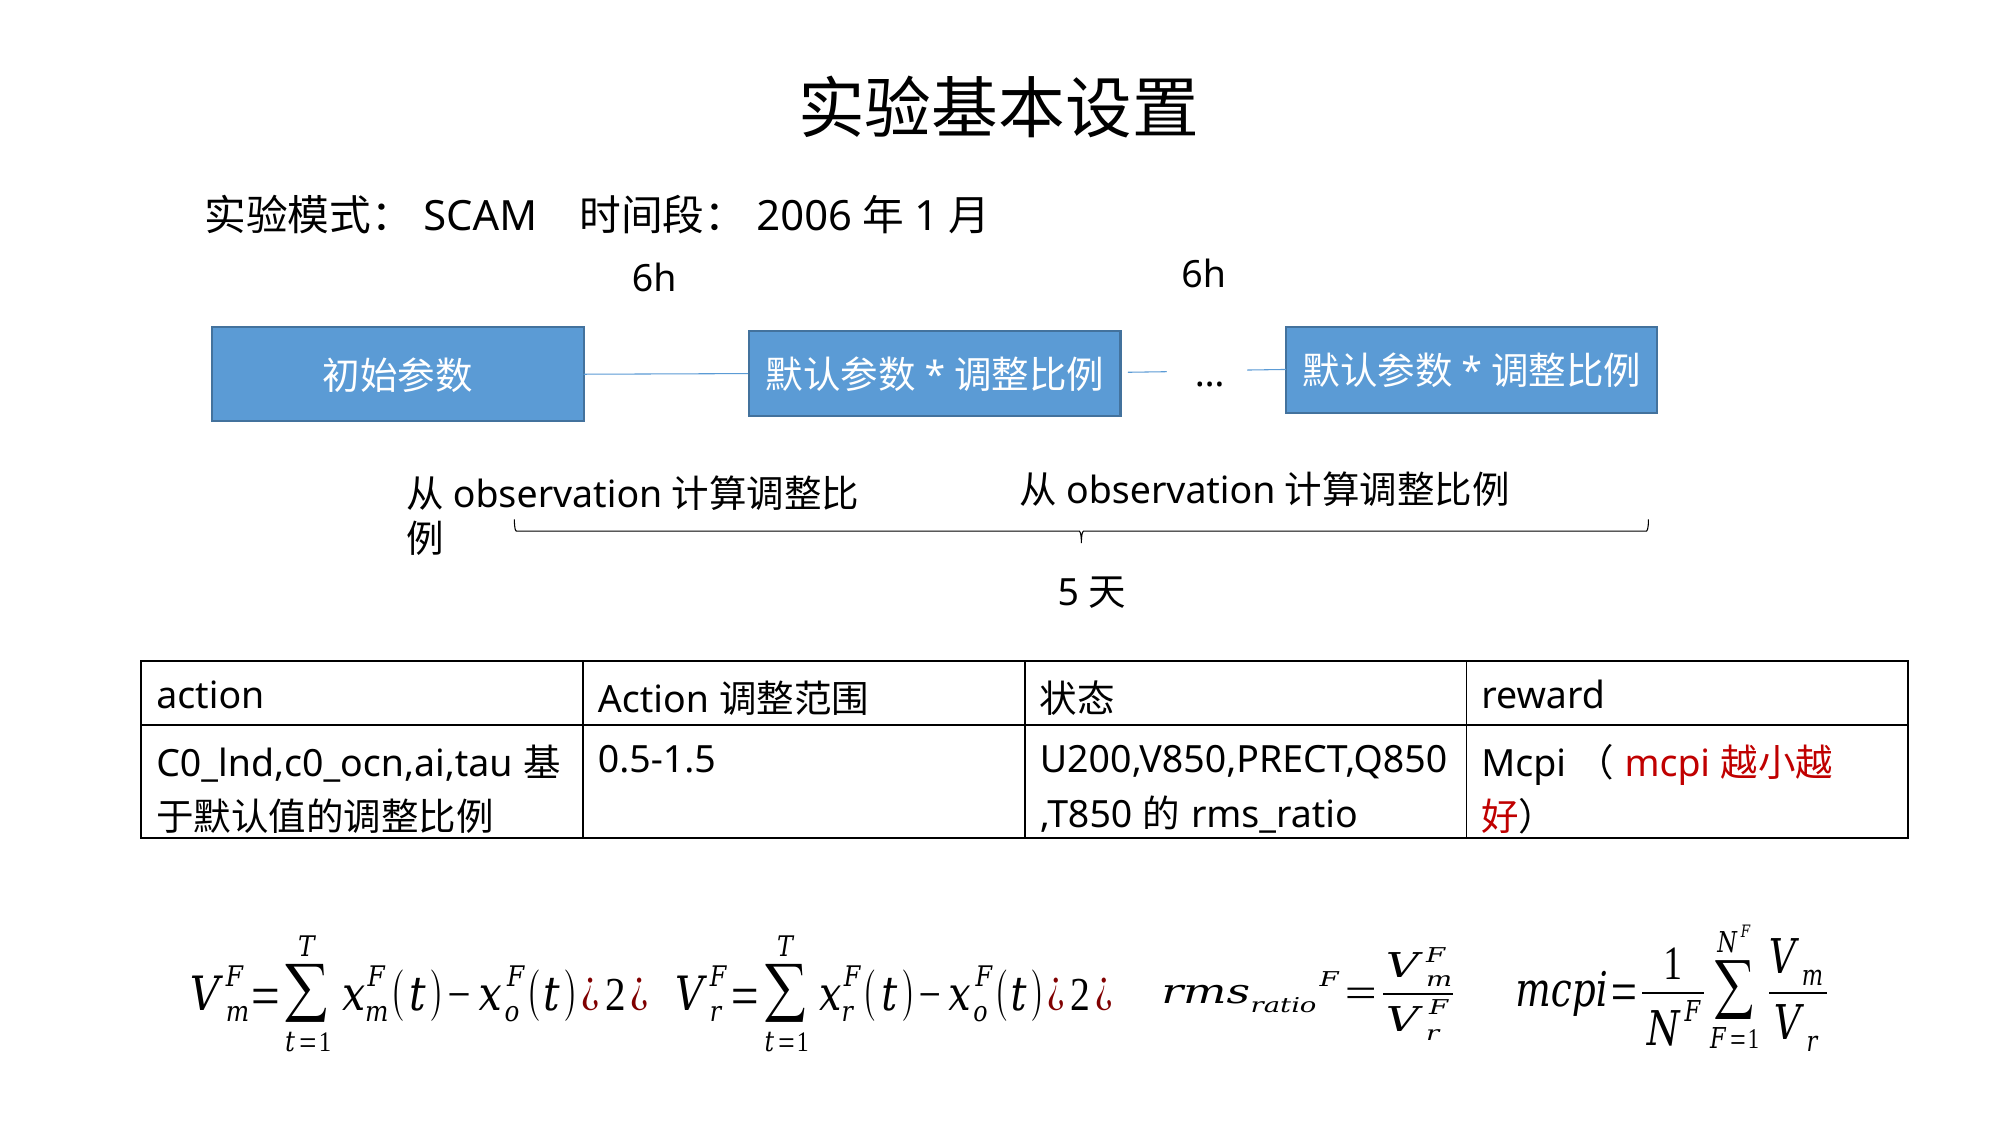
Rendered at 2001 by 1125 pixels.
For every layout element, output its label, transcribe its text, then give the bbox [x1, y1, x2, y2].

table_cell U200,V850,PRECT,Q850,T850的rms_ratio [1026, 726, 1466, 837]
table_header reward [1467, 662, 1907, 724]
text_box 默认参数*调整比例 [1285, 326, 1658, 414]
text_box 默认参数*调整比例 [748, 330, 1122, 417]
text_box 初始参数 [211, 326, 585, 422]
table_header Action调整范围 [584, 662, 1024, 724]
text_box 实验模式：SCAM 时间段：2006年1月 [189, 181, 1451, 247]
table_cell 0.5-1.5 [584, 726, 1024, 837]
text_box 从observation计算调整比例 [391, 462, 881, 568]
table_cell Mcpi（mcpi越小越好） [1467, 726, 1907, 837]
text_box 6h [1166, 247, 1349, 303]
table_cell C0_lnd,c0_ocn,ai,tau基于默认值的调整比例 [142, 726, 582, 837]
text_box 6h [617, 247, 800, 307]
text_box [513, 519, 1649, 544]
text_box 从observation计算调整比例 [1004, 458, 1568, 519]
table_header 状态 [1026, 662, 1466, 724]
text_box 5天 [1042, 560, 1225, 621]
text_box … [1180, 341, 1249, 402]
text_box 实验基本设置 [374, 58, 1623, 154]
table_header action [142, 662, 582, 724]
